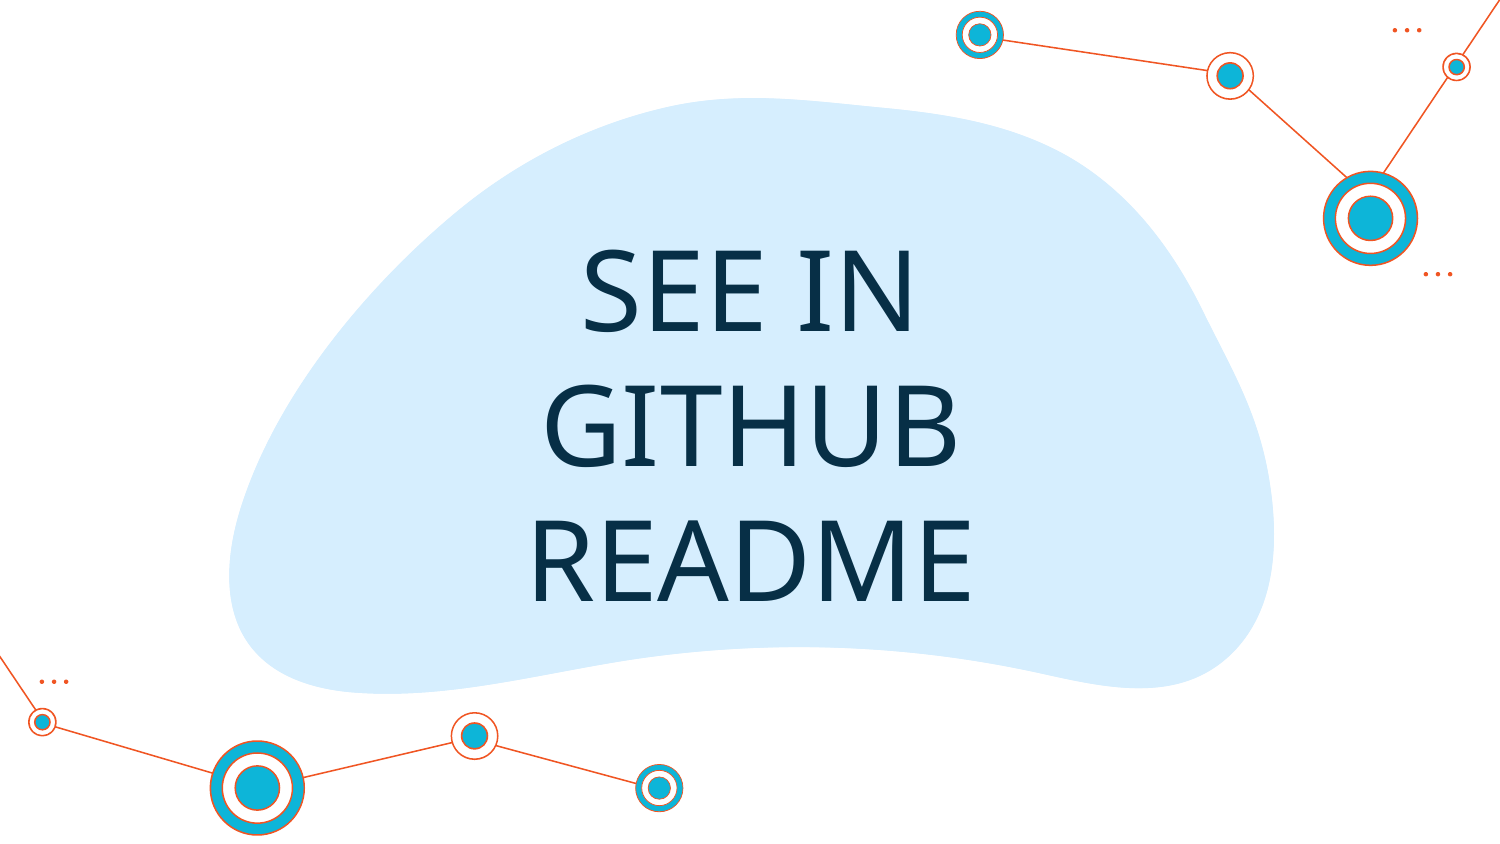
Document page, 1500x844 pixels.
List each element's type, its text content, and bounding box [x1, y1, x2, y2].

title SEE IN GITHUB README [430, 265, 1071, 578]
